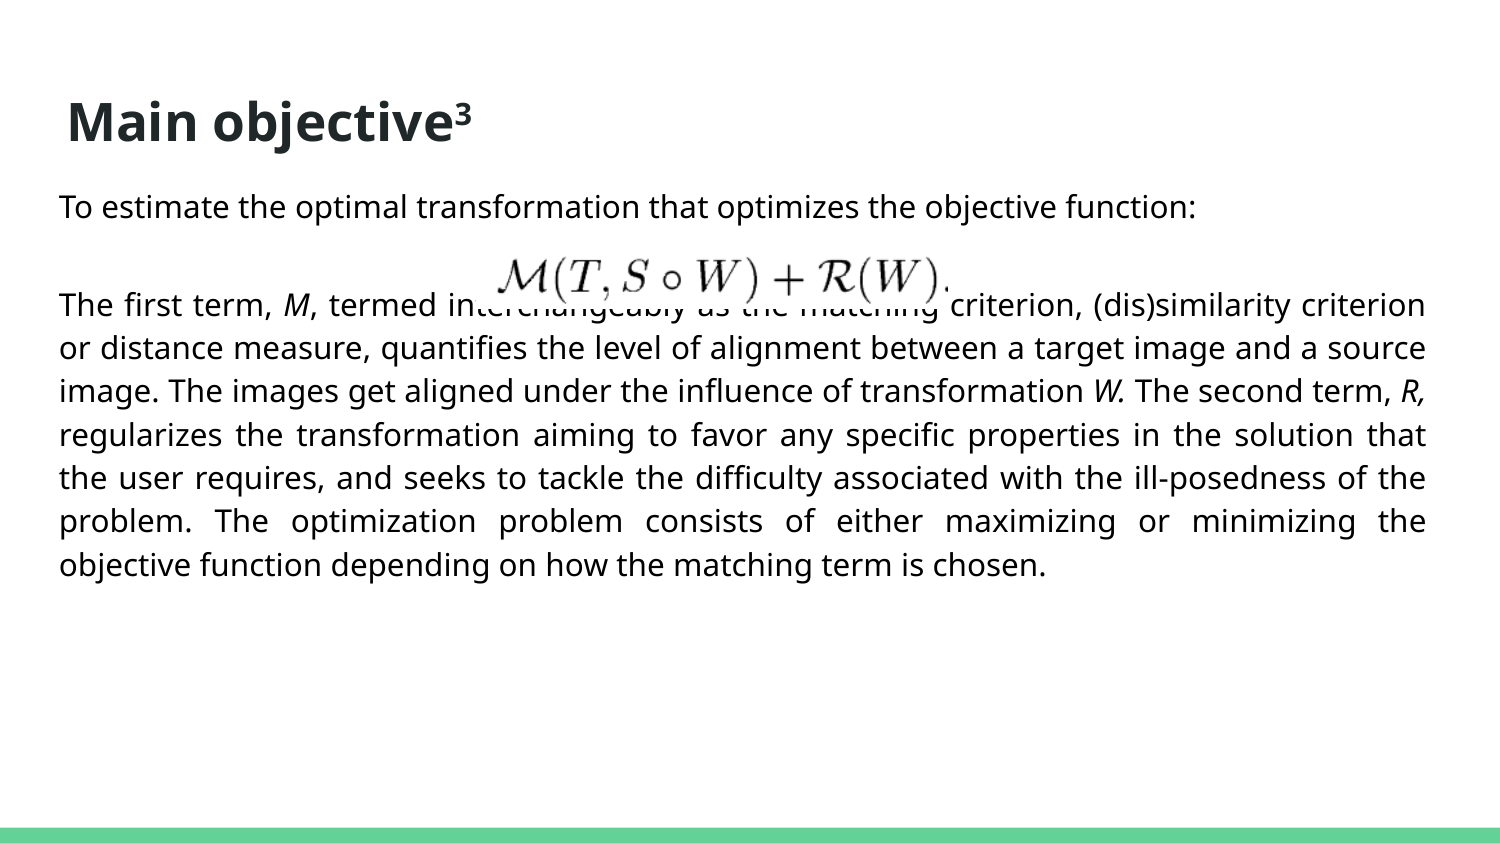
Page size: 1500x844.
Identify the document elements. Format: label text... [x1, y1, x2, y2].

title Main objective3 [51, 72, 1449, 167]
list To estimate the optimal transformation that optimizes the objective function: The first term, M, termed interchangeably as the matching criterion, (dis)similarity criterion or distance measure, quantifies the level of alignment between a target image and a source image. The images get aligned under the influence of transformation W. The second term, R, regularizes the transformation aiming to favor any specific properties in the solution that the user requires, and seeks to tackle the difficulty associated with the ill-posedness of the problem. The optimization problem consists of either maximizing or minimizing the objective function depending on how the matching term is chosen. [43, 166, 1442, 728]
picture [476, 251, 948, 309]
